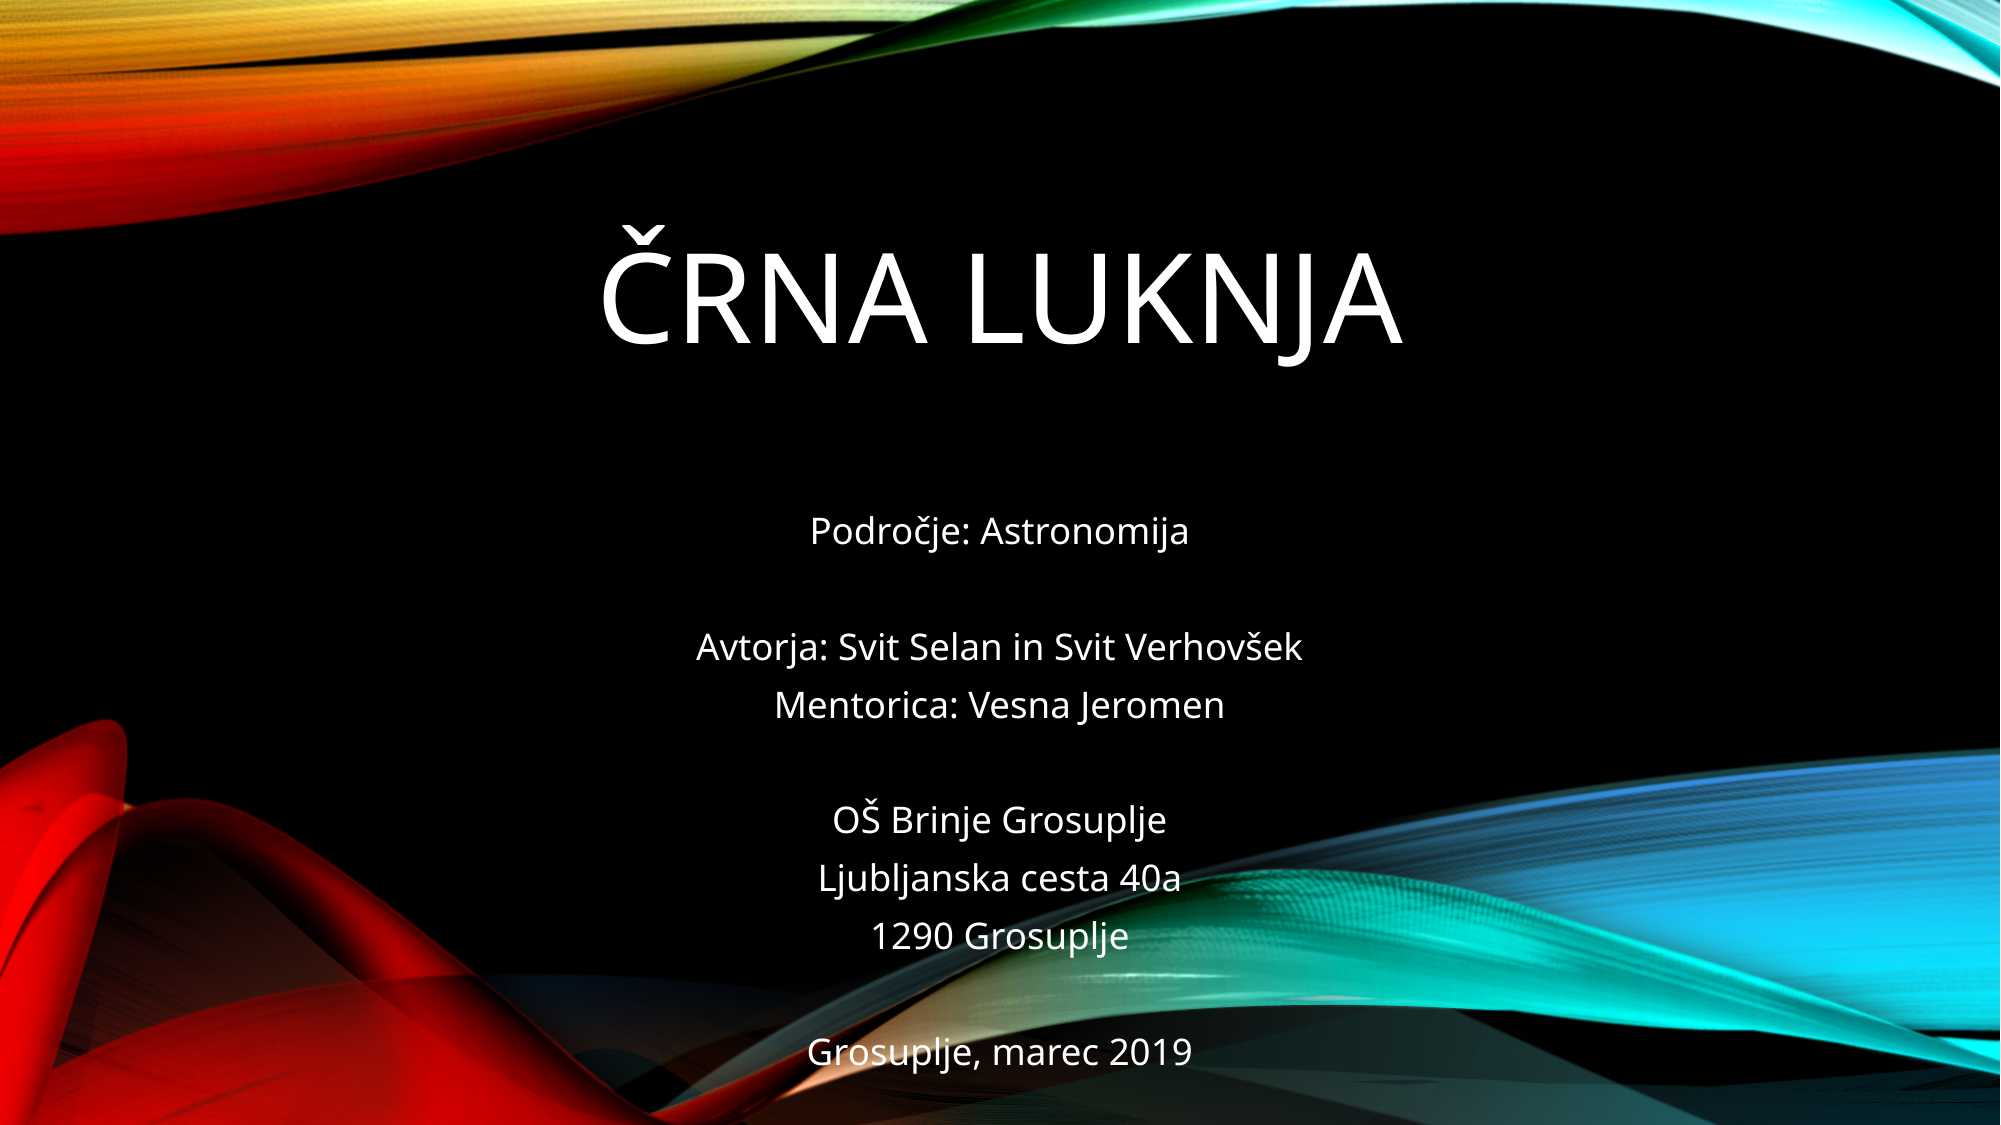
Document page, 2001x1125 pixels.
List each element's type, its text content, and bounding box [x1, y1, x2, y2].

picture [0, 717, 2000, 1125]
subtitle Področje: Astronomija Avtorja: Svit Selan in Svit Verhovšek Mentorica: Vesna Jeromen OŠ Brinje Grosuplje Ljubljanska cesta 40a 1290 Grosuplje Grosuplje, marec 2019 [225, 505, 1775, 1082]
title Črna luknja [225, 43, 1775, 379]
picture [0, 0, 2000, 237]
